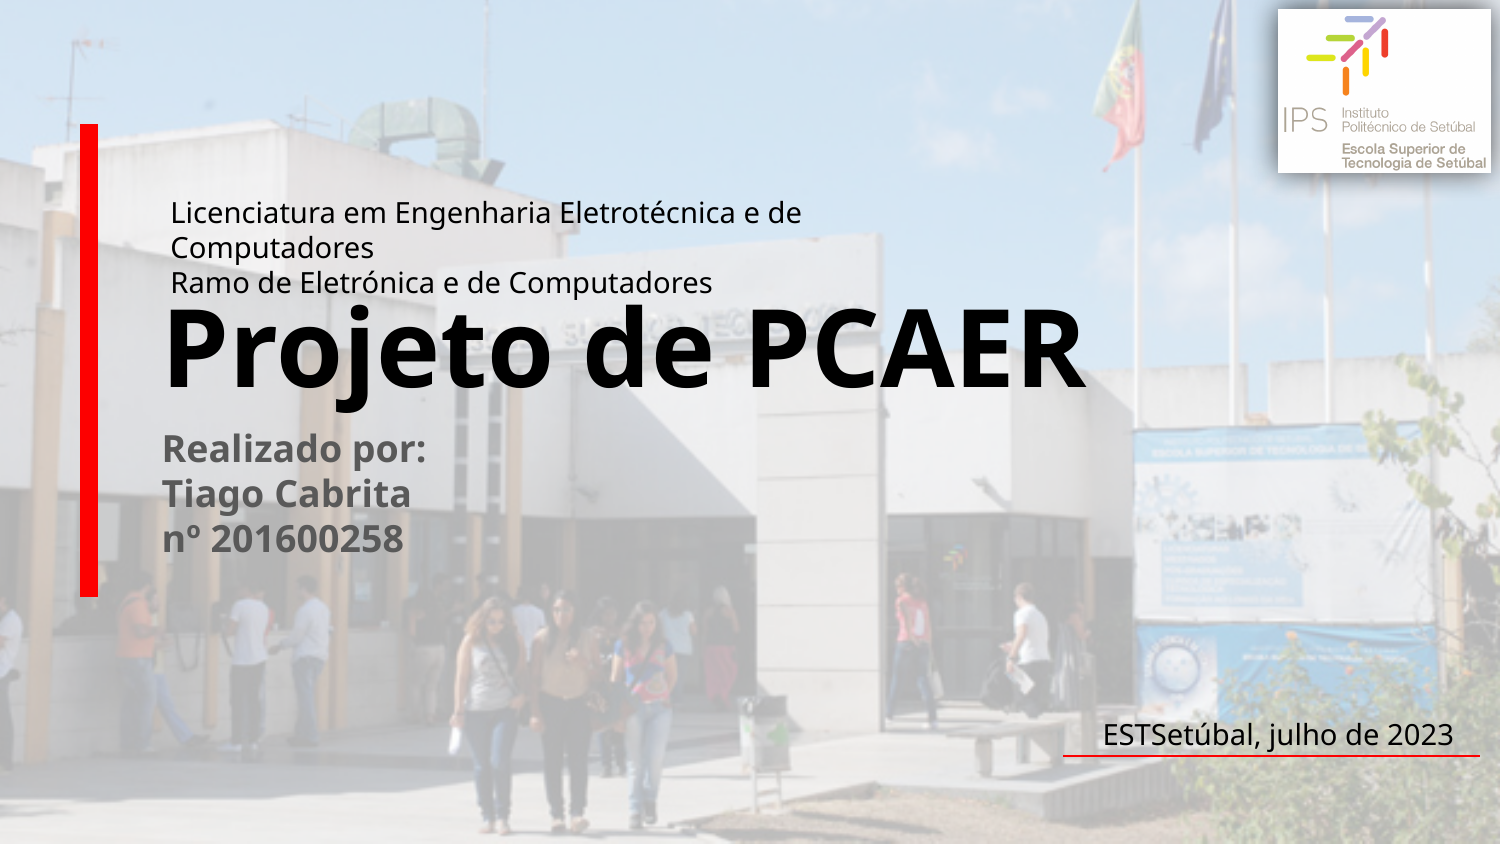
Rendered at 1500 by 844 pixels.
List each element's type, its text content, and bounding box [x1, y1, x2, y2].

text_box ESTSetúbal, julho de 2023 [1056, 708, 1500, 759]
text_box Licenciatura em Engenharia Eletrotécnica e de Computadores Ramo de Eletrónica e de Computadores [155, 187, 1018, 307]
title Projeto de PCAER [146, 246, 1354, 410]
picture [1278, 8, 1491, 174]
subtitle Realizado por: Tiago Cabrita nº 201600258 [146, 410, 694, 560]
